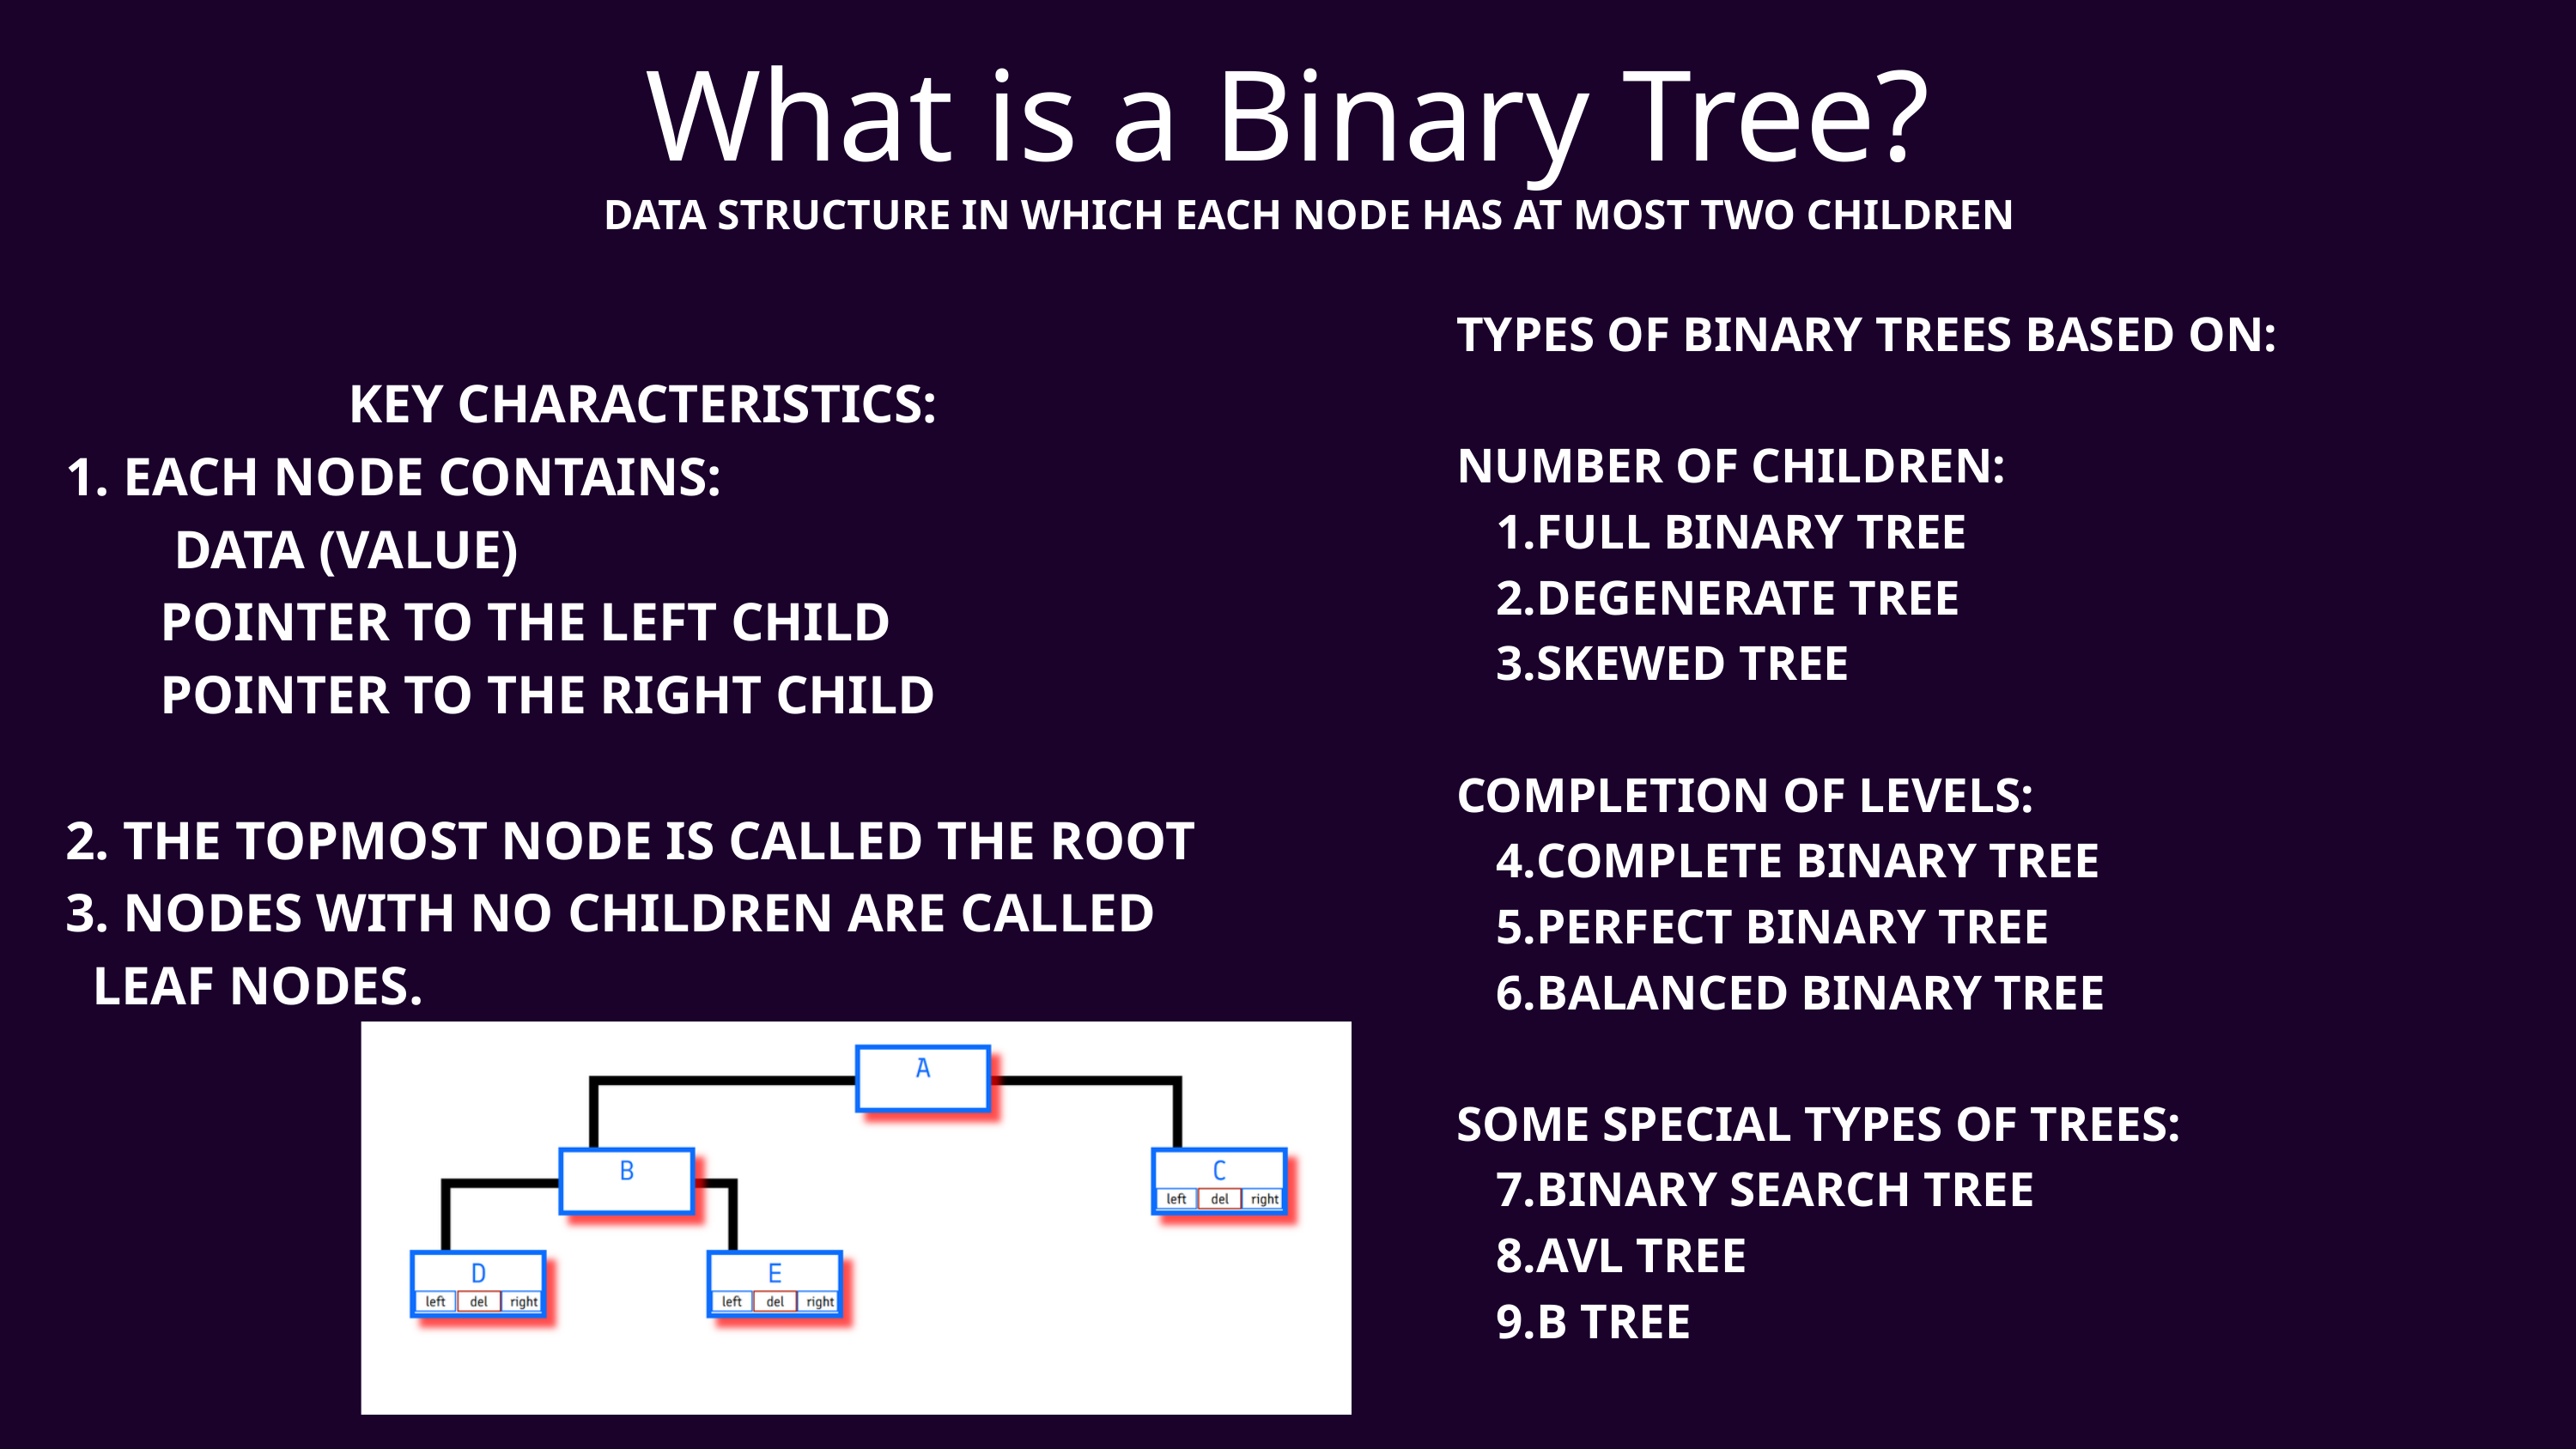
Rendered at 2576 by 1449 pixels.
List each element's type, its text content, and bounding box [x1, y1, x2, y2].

text_box [361, 1022, 1352, 1415]
text_box KEY CHARACTERISTICS: 1. EACH NODE CONTAINS: DATA (VALUE) POINTER TO THE LEFT CHILD POINTER TO THE RIGHT CHILD 2. THE TOPMOST NODE IS CALLED THE ROOT 3. NODES WITH NO CHILDREN ARE CALLED LEAF NODES. [65, 361, 1220, 1088]
text_box TYPES OF BINARY TREES BASED ON: NUMBER OF CHILDREN: FULL BINARY TREE DEGENERATE TREE SKEWED TREE COMPLETION OF LEVELS: COMPLETE BINARY TREE PERFECT BINARY TREE BALANCED BINARY TREE SOME SPECIAL TYPES OF TREES: BINARY SEARCH TREE AVL TREE B TREE [1456, 294, 2576, 1449]
text_box DATA STRUCTURE IN WHICH EACH NODE HAS AT MOST TWO CHILDREN [602, 180, 2018, 239]
text_box What is a Binary Tree? [602, 10, 1974, 180]
